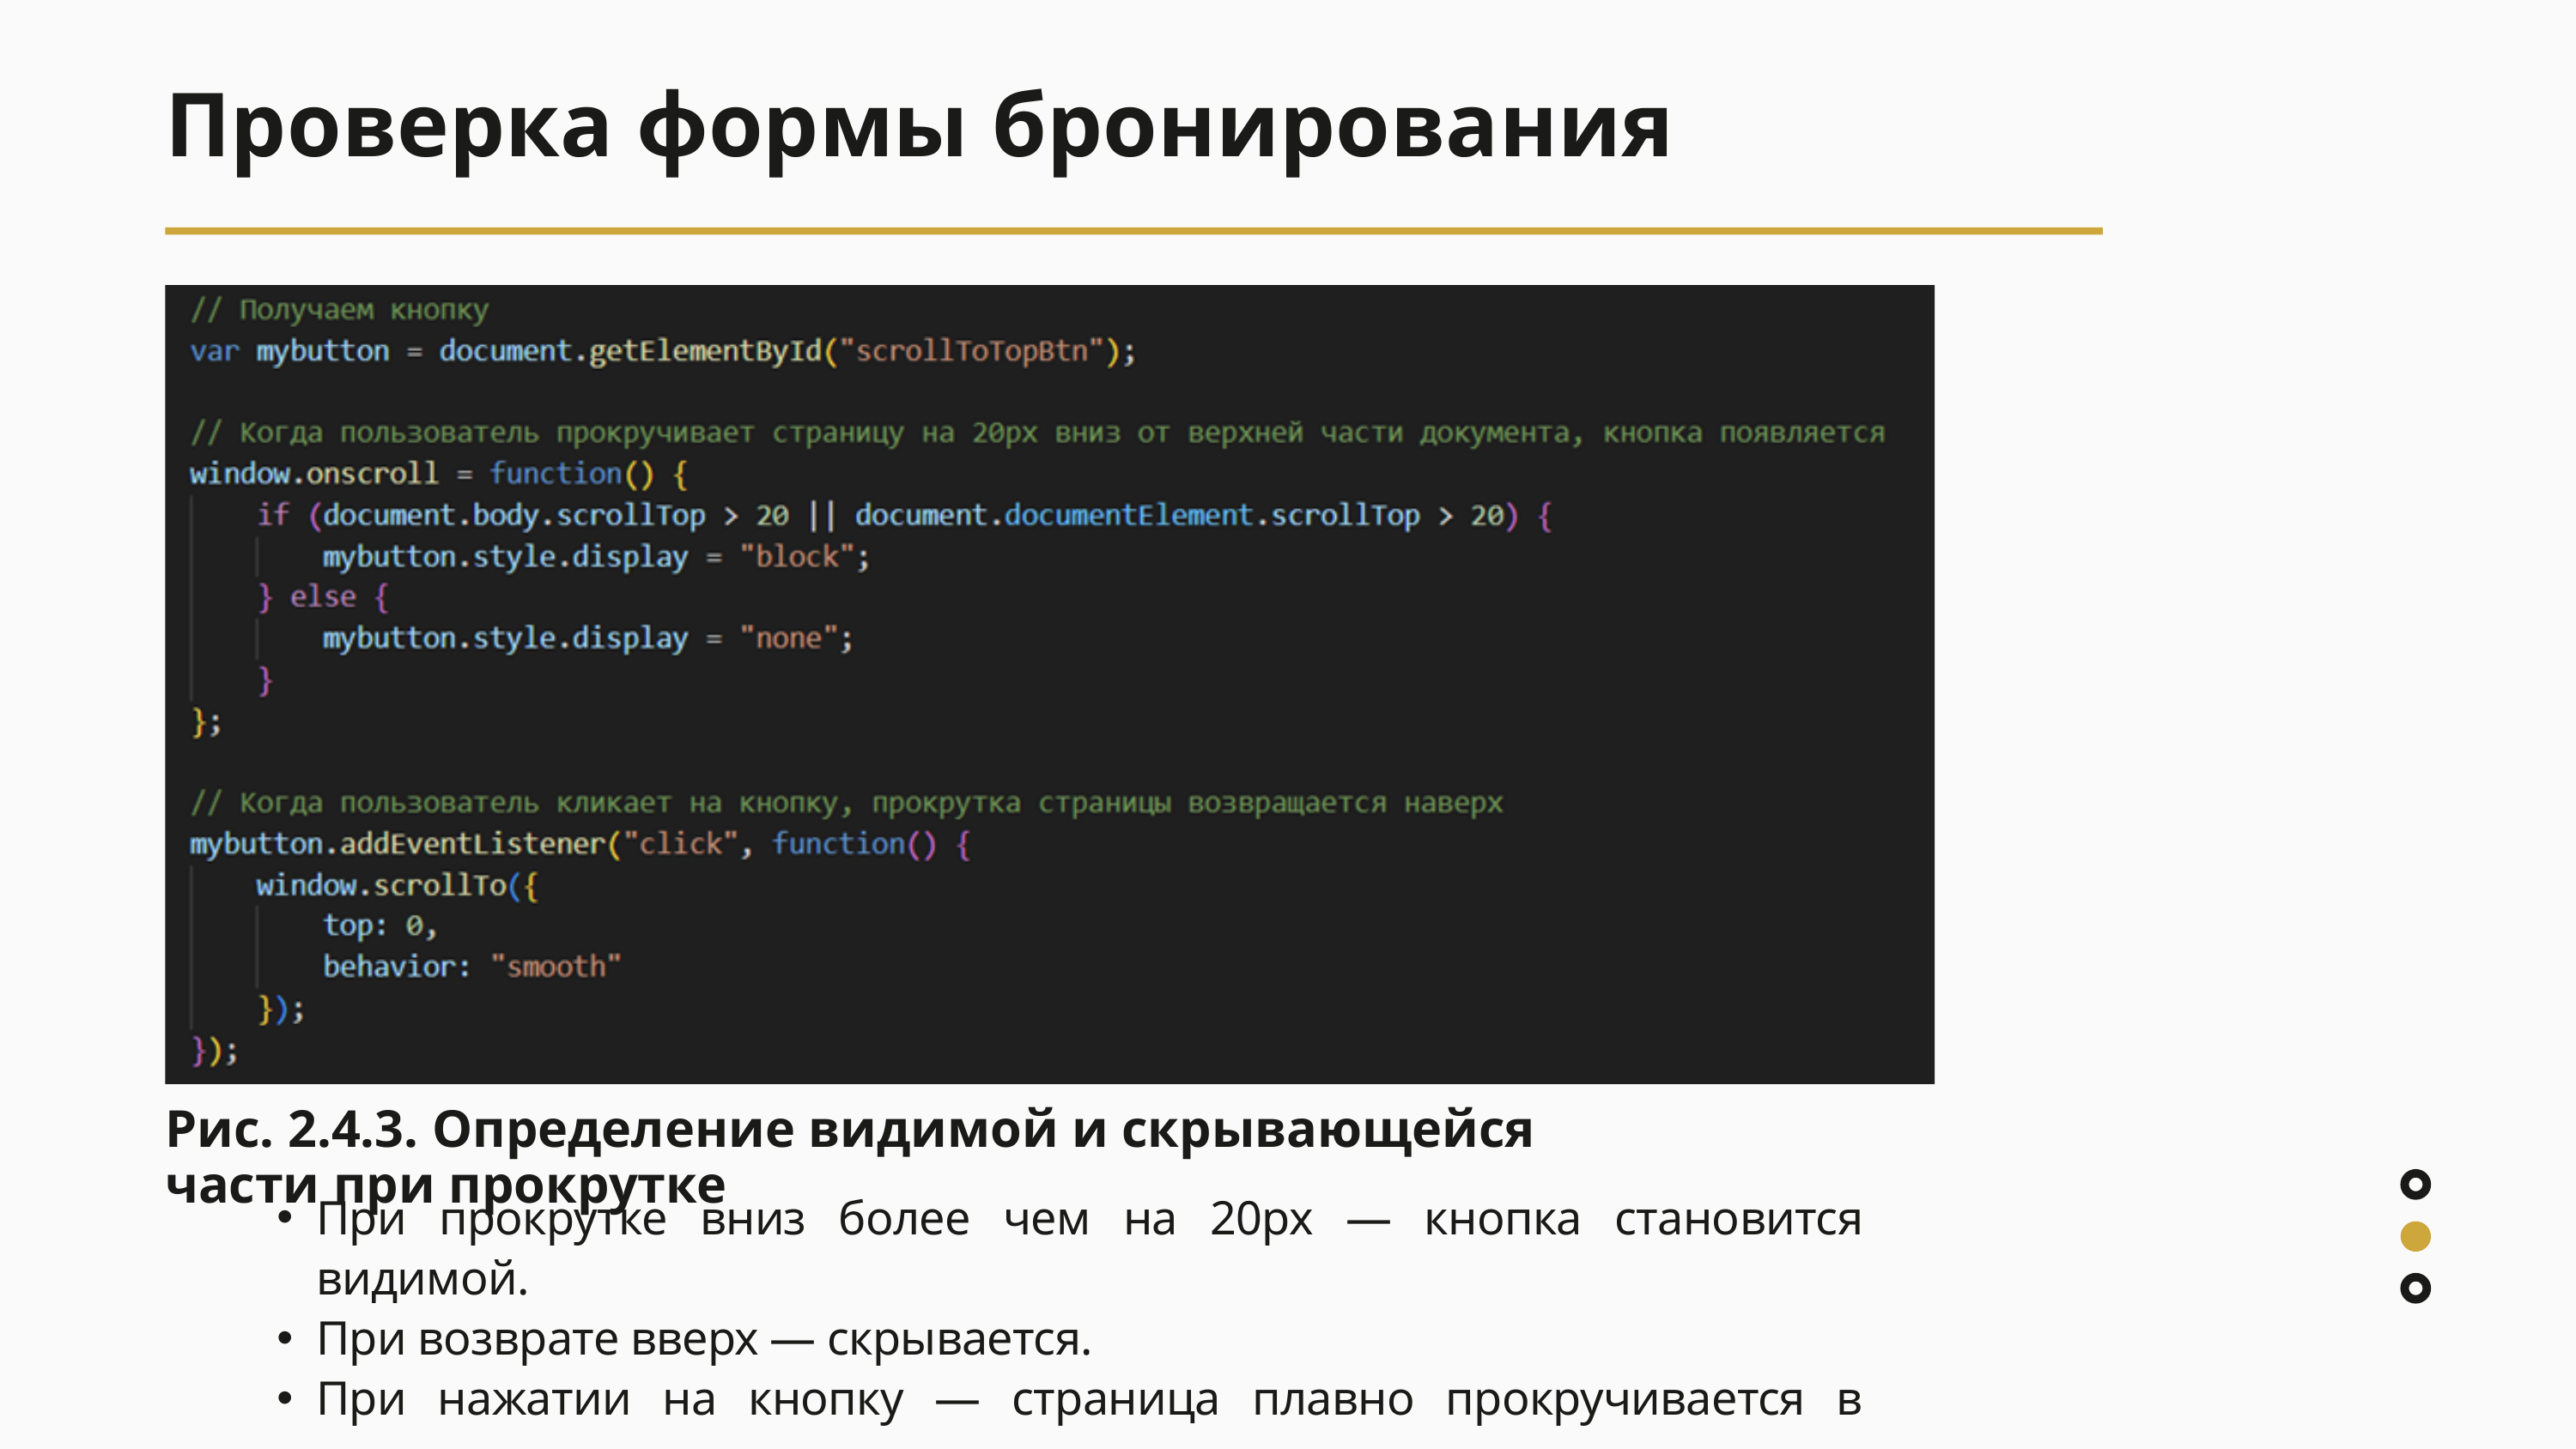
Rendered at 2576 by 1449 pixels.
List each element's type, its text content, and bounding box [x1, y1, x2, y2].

text_box [165, 285, 1935, 1084]
text_box Проверка формы бронирования [165, 76, 2073, 175]
text_box При прокрутке вниз более чем на 20px — кнопка становится видимой. При возврате вверх — скрывается. При нажатии на кнопку — страница плавно прокручивается в начало. [237, 1184, 1863, 1449]
text_box Рис. 2.4.3. Определение видимой и скрывающейся части при прокрутке [165, 1100, 1648, 1213]
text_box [2348, 1221, 2483, 1252]
text_box [165, 227, 2103, 235]
